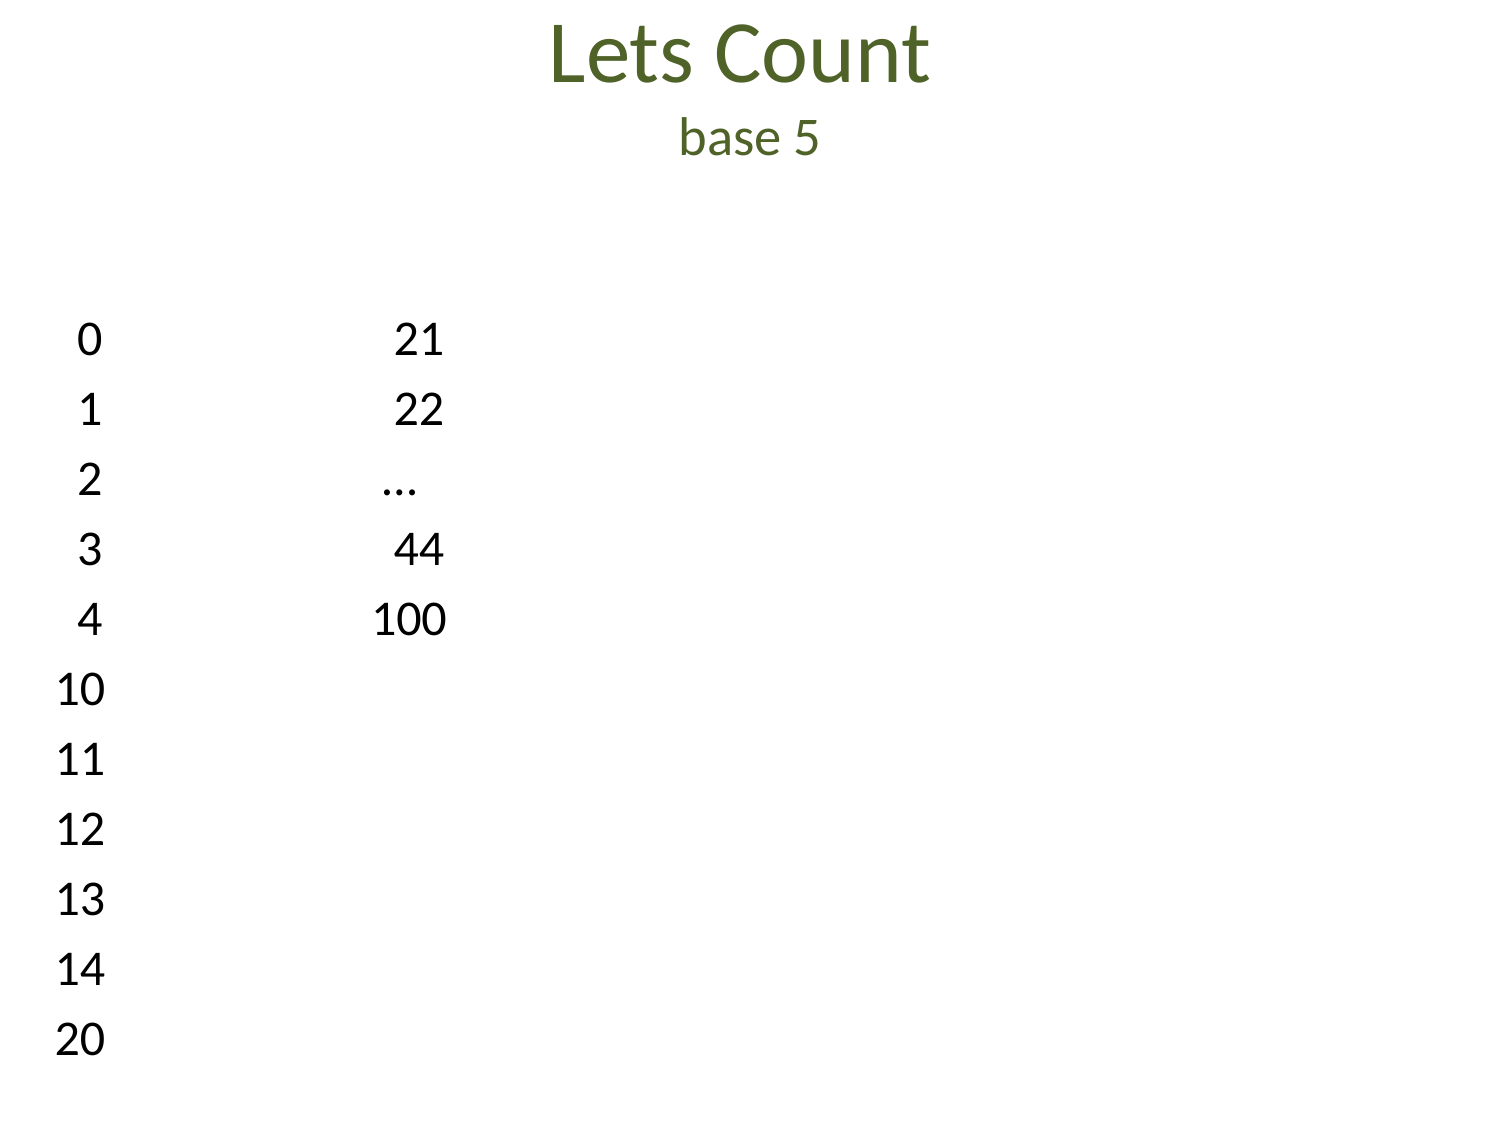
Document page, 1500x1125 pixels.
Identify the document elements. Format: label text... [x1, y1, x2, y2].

text_box 21 22 … 44 100 [281, 297, 732, 653]
list 0 1 2 3 4 10 11 12 13 14 20 [0, 297, 325, 1125]
title Lets Count base 5 [75, 0, 1425, 174]
